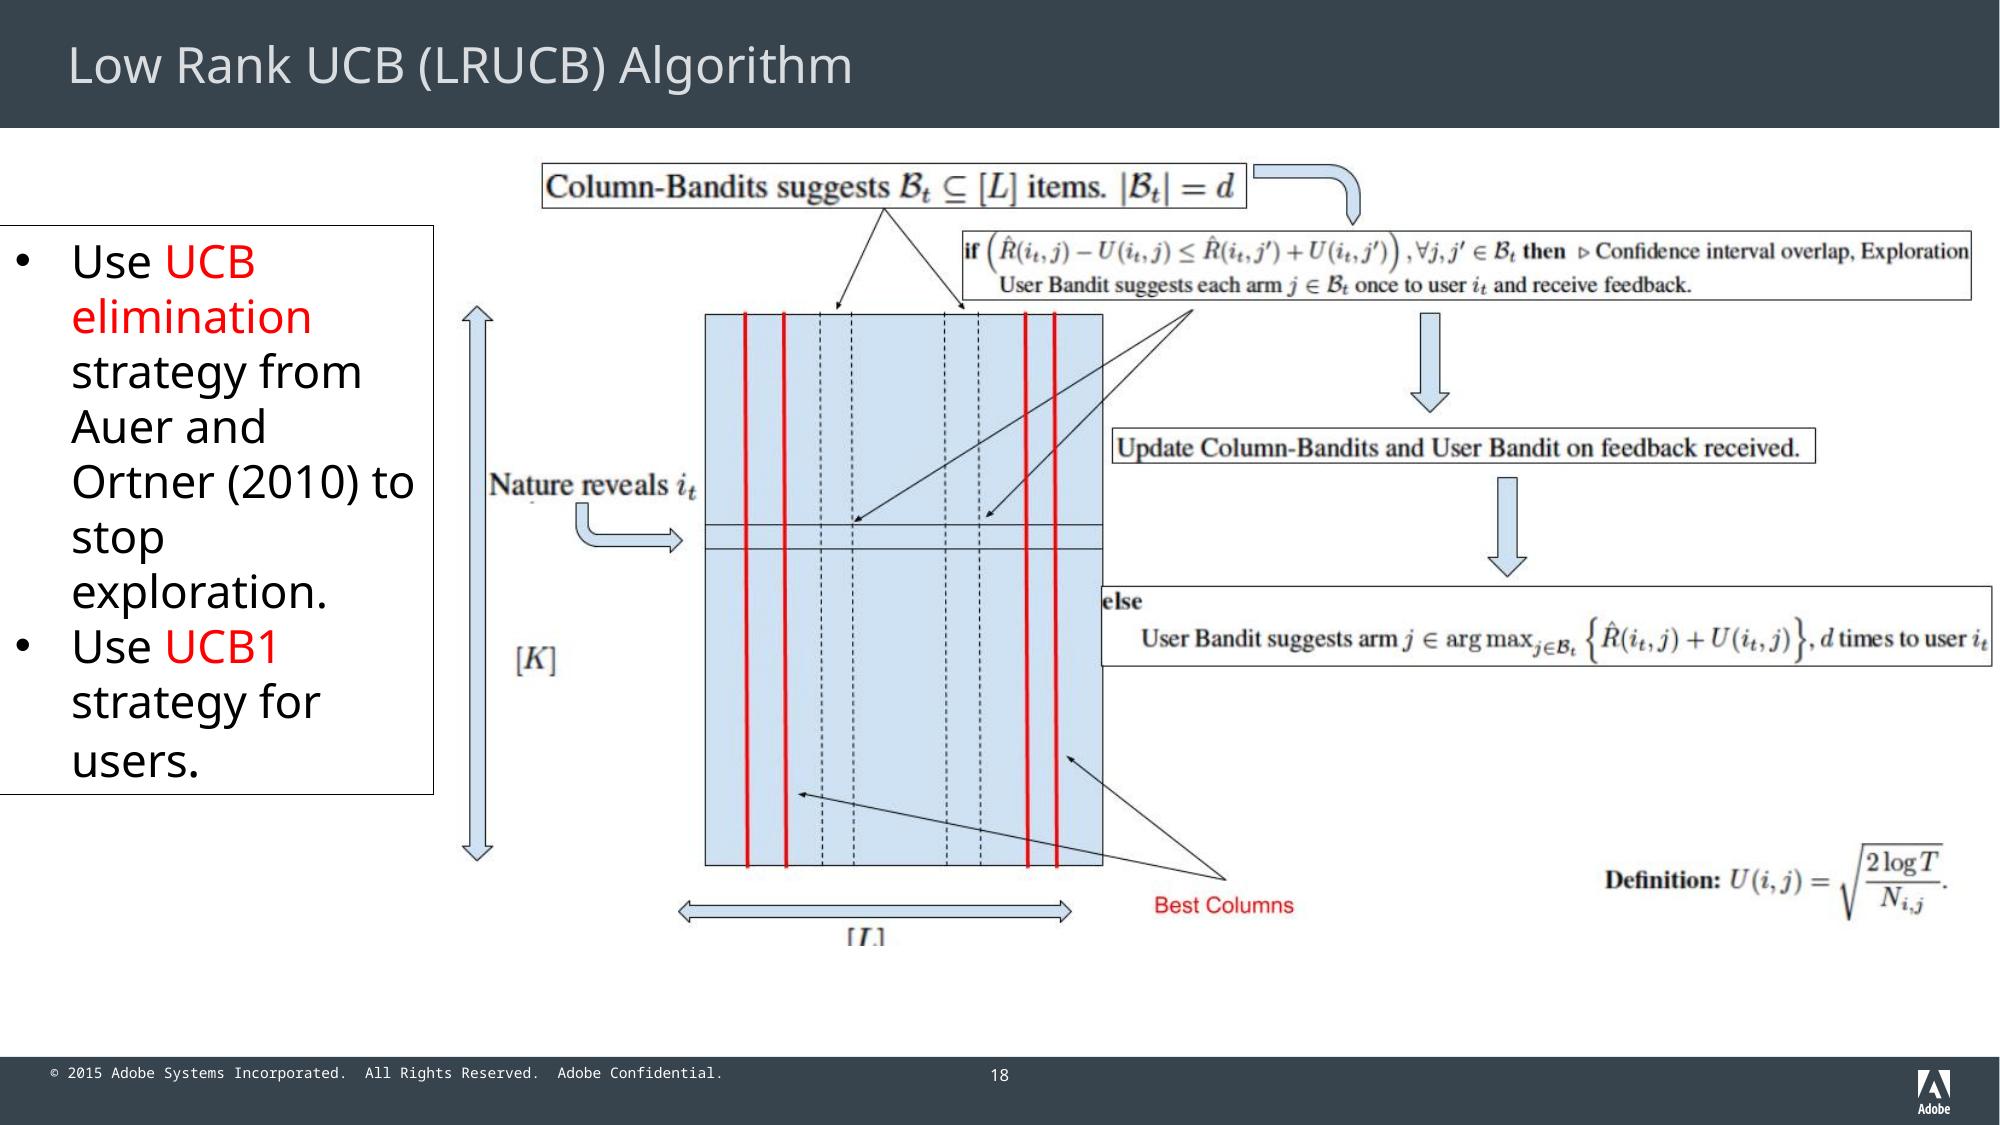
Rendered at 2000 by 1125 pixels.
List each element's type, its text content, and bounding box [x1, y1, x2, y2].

picture [1918, 1070, 1950, 1114]
slide_number 18 [916, 1062, 1083, 1091]
text_box Use UCB elimination strategy from Auer and Ortner (2010) to stop exploration. Use UCB1 strategy for users. [0, 225, 434, 795]
picture [456, 145, 1995, 946]
title Low Rank UCB (LRUCB) Algorithm [49, 30, 1950, 98]
